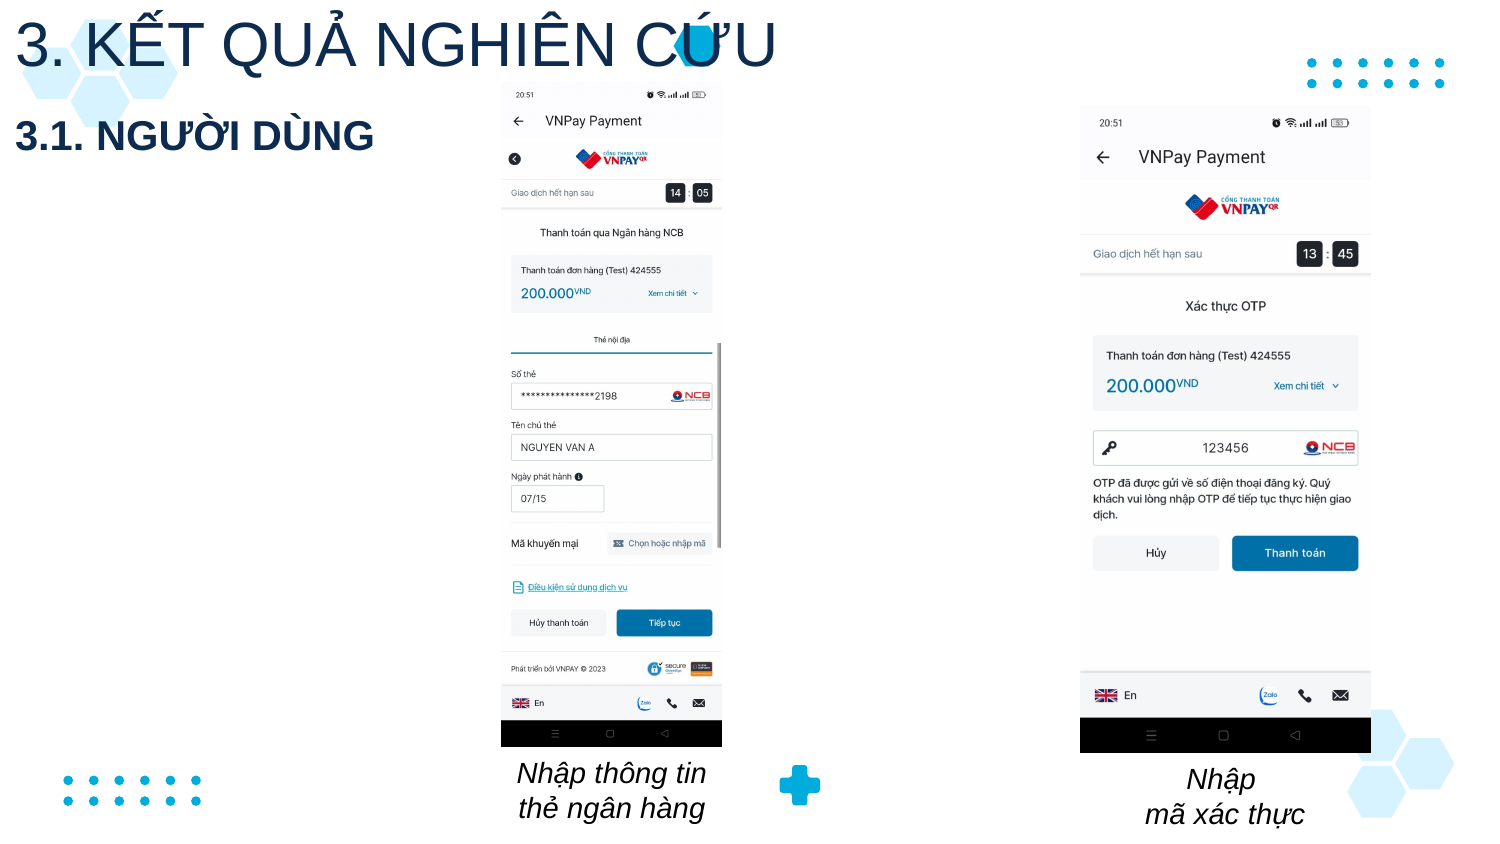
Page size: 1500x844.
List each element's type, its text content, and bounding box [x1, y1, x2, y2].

picture [501, 82, 723, 747]
title 3. KẾT QUẢ NGHIÊN CỨU [0, 0, 1500, 93]
text_box 3.1. NGƯỜI DÙNG [727, 93, 1500, 185]
text_box Nhập thông tin thẻ ngân hàng [492, 746, 732, 832]
picture [1080, 106, 1371, 753]
text_box Nhập mã xác thực [1105, 761, 1346, 838]
text_box [0, 185, 1500, 844]
text_box 3.1. NGƯỜI DÙNG [0, 93, 496, 185]
